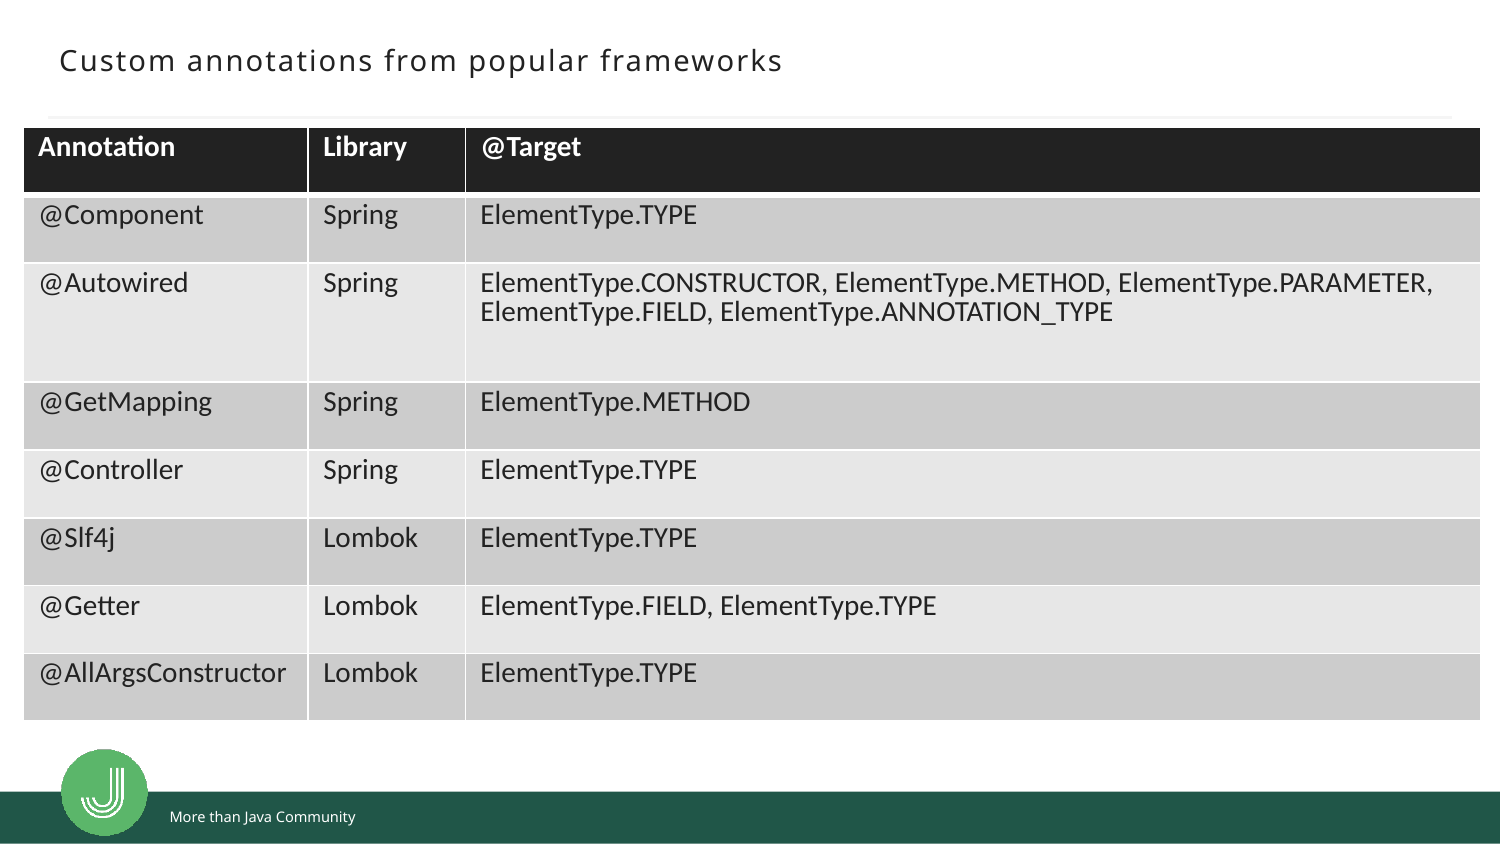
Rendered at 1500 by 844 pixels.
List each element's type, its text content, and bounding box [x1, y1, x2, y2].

table_cell @Controller [24, 451, 307, 517]
picture [59, 747, 149, 837]
table_cell @Getter [24, 586, 307, 653]
table_cell Spring [309, 451, 465, 517]
table_cell Lombok [309, 519, 465, 585]
table_cell ElementType.METHOD [466, 383, 1480, 449]
table_header @Target [466, 128, 1480, 192]
table_cell ElementType.TYPE [466, 654, 1480, 720]
table_cell ElementType.TYPE [466, 198, 1480, 262]
table_cell ElementType.FIELD, ElementType.TYPE [466, 586, 1480, 653]
table_header Annotation [24, 128, 307, 192]
table_header Library [309, 128, 465, 192]
table_cell @Slf4j [24, 519, 307, 585]
table_cell @Autowired [24, 264, 307, 381]
table_cell @Component [24, 198, 307, 262]
table_cell @AllArgsConstructor [24, 654, 307, 720]
table_cell ElementType.TYPE [466, 451, 1480, 517]
table_cell Lombok [309, 654, 465, 720]
table_cell ElementType.TYPE [466, 519, 1480, 585]
table_cell Lombok [309, 586, 465, 653]
table_cell Spring [309, 264, 465, 381]
table_cell ElementType.CONSTRUCTOR, ElementType.METHOD, ElementType.PARAMETER, ElementType.FIELD, ElementType.ANNOTATION_TYPE [466, 264, 1480, 381]
table_cell @GetMapping [24, 383, 307, 449]
table_cell Spring [309, 198, 465, 262]
title Custom annotations from popular frameworks [59, 37, 1442, 87]
table_cell Spring [309, 383, 465, 449]
